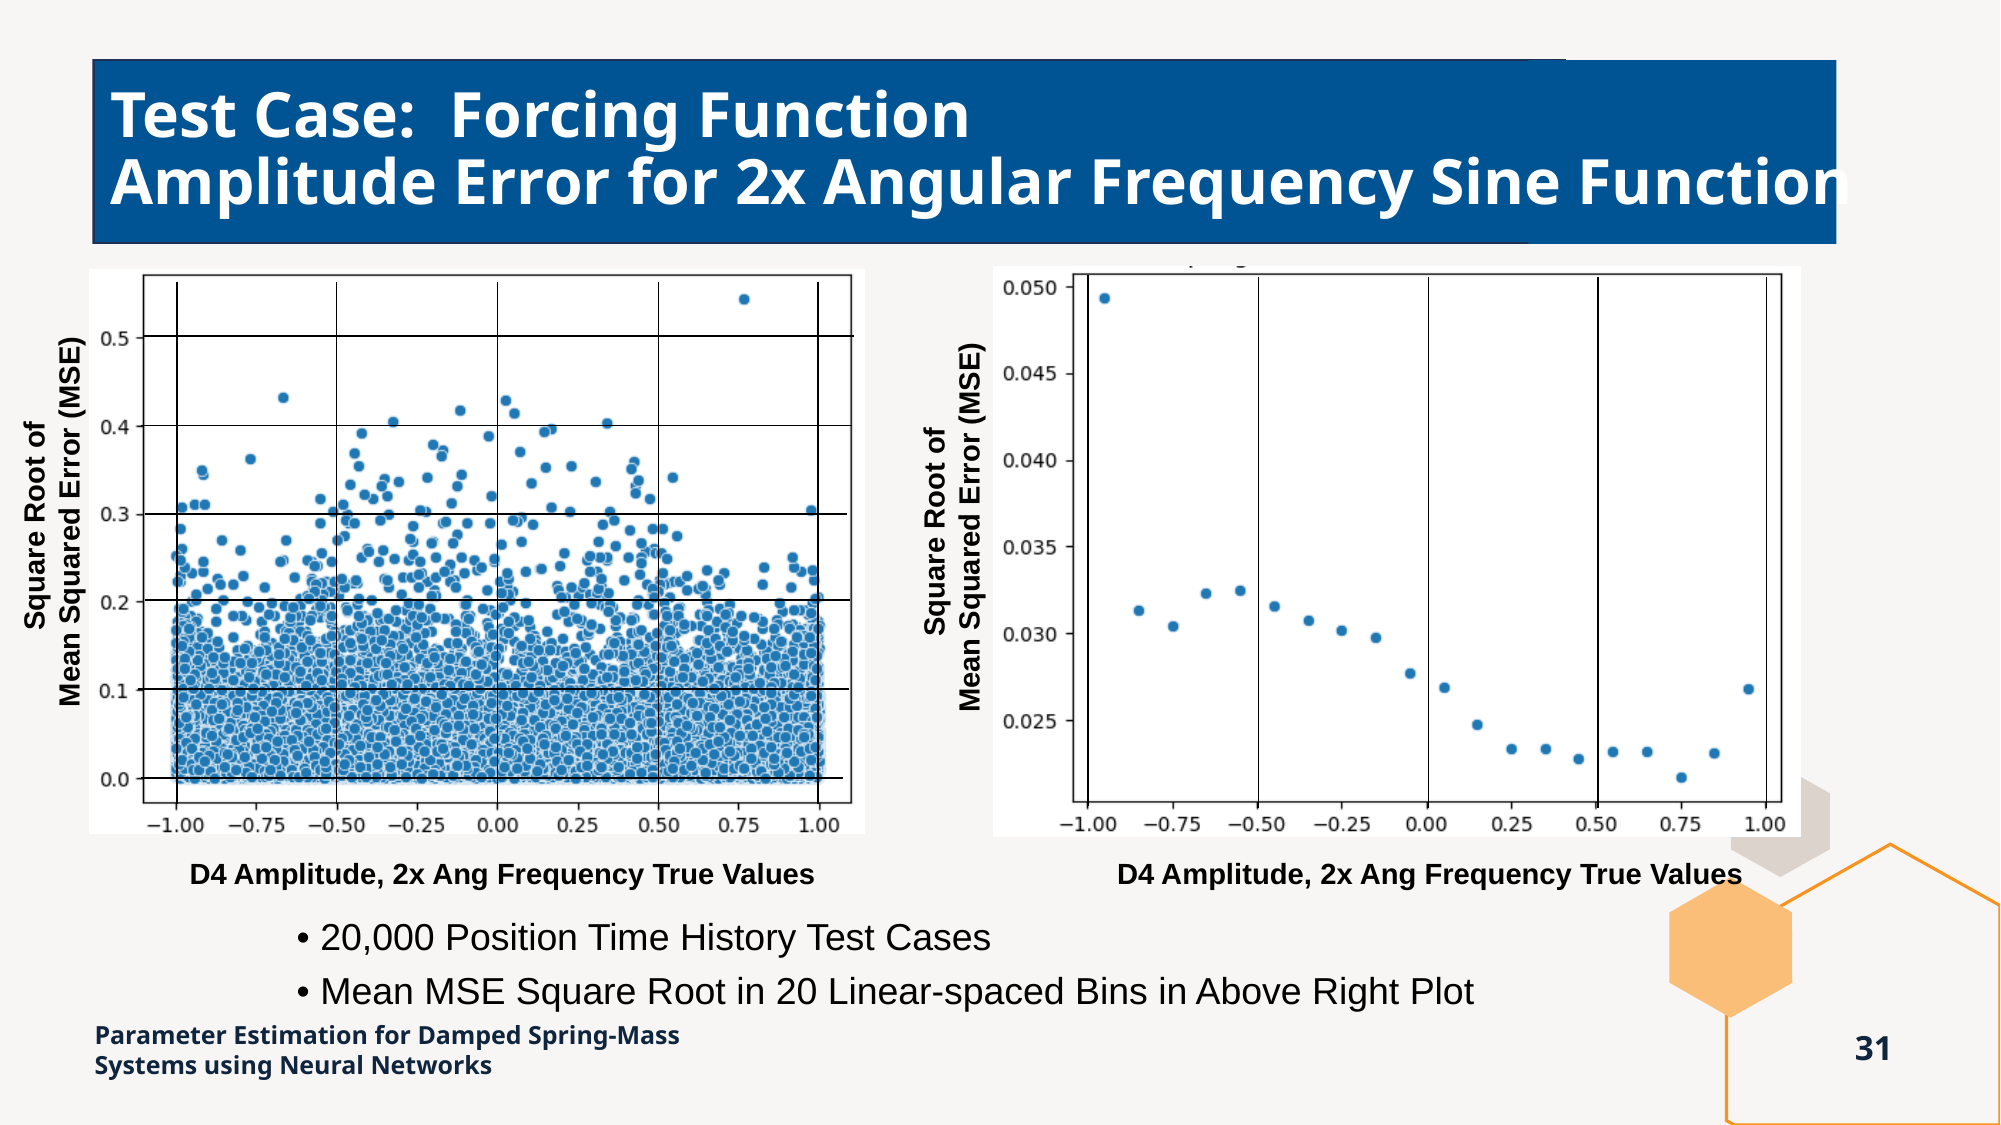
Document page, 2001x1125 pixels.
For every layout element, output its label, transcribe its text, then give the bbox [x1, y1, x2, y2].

text_box [1527, 198, 1837, 245]
text_box [1527, 59, 1837, 75]
text_box Square Root of Mean Squared Error (MSE) [7, 321, 89, 722]
text_box • 20,000 Position Time History Test Cases • Mean MSE Square Root in 20 Linear-spaced Bins in Above Right Plot [281, 905, 1501, 1019]
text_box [908, 266, 1801, 899]
text_box D4 Amplitude, 2x Ang Frequency True Values [174, 847, 831, 898]
title Test Case: Forcing Function Amplitude Error for 2x Angular Frequency Sine Function [95, 75, 1882, 198]
footer Parameter Estimation for Damped Spring-Mass Systems using Neural Networks [79, 1020, 755, 1080]
picture [89, 269, 866, 834]
slide_number 31 [1836, 1020, 1912, 1080]
